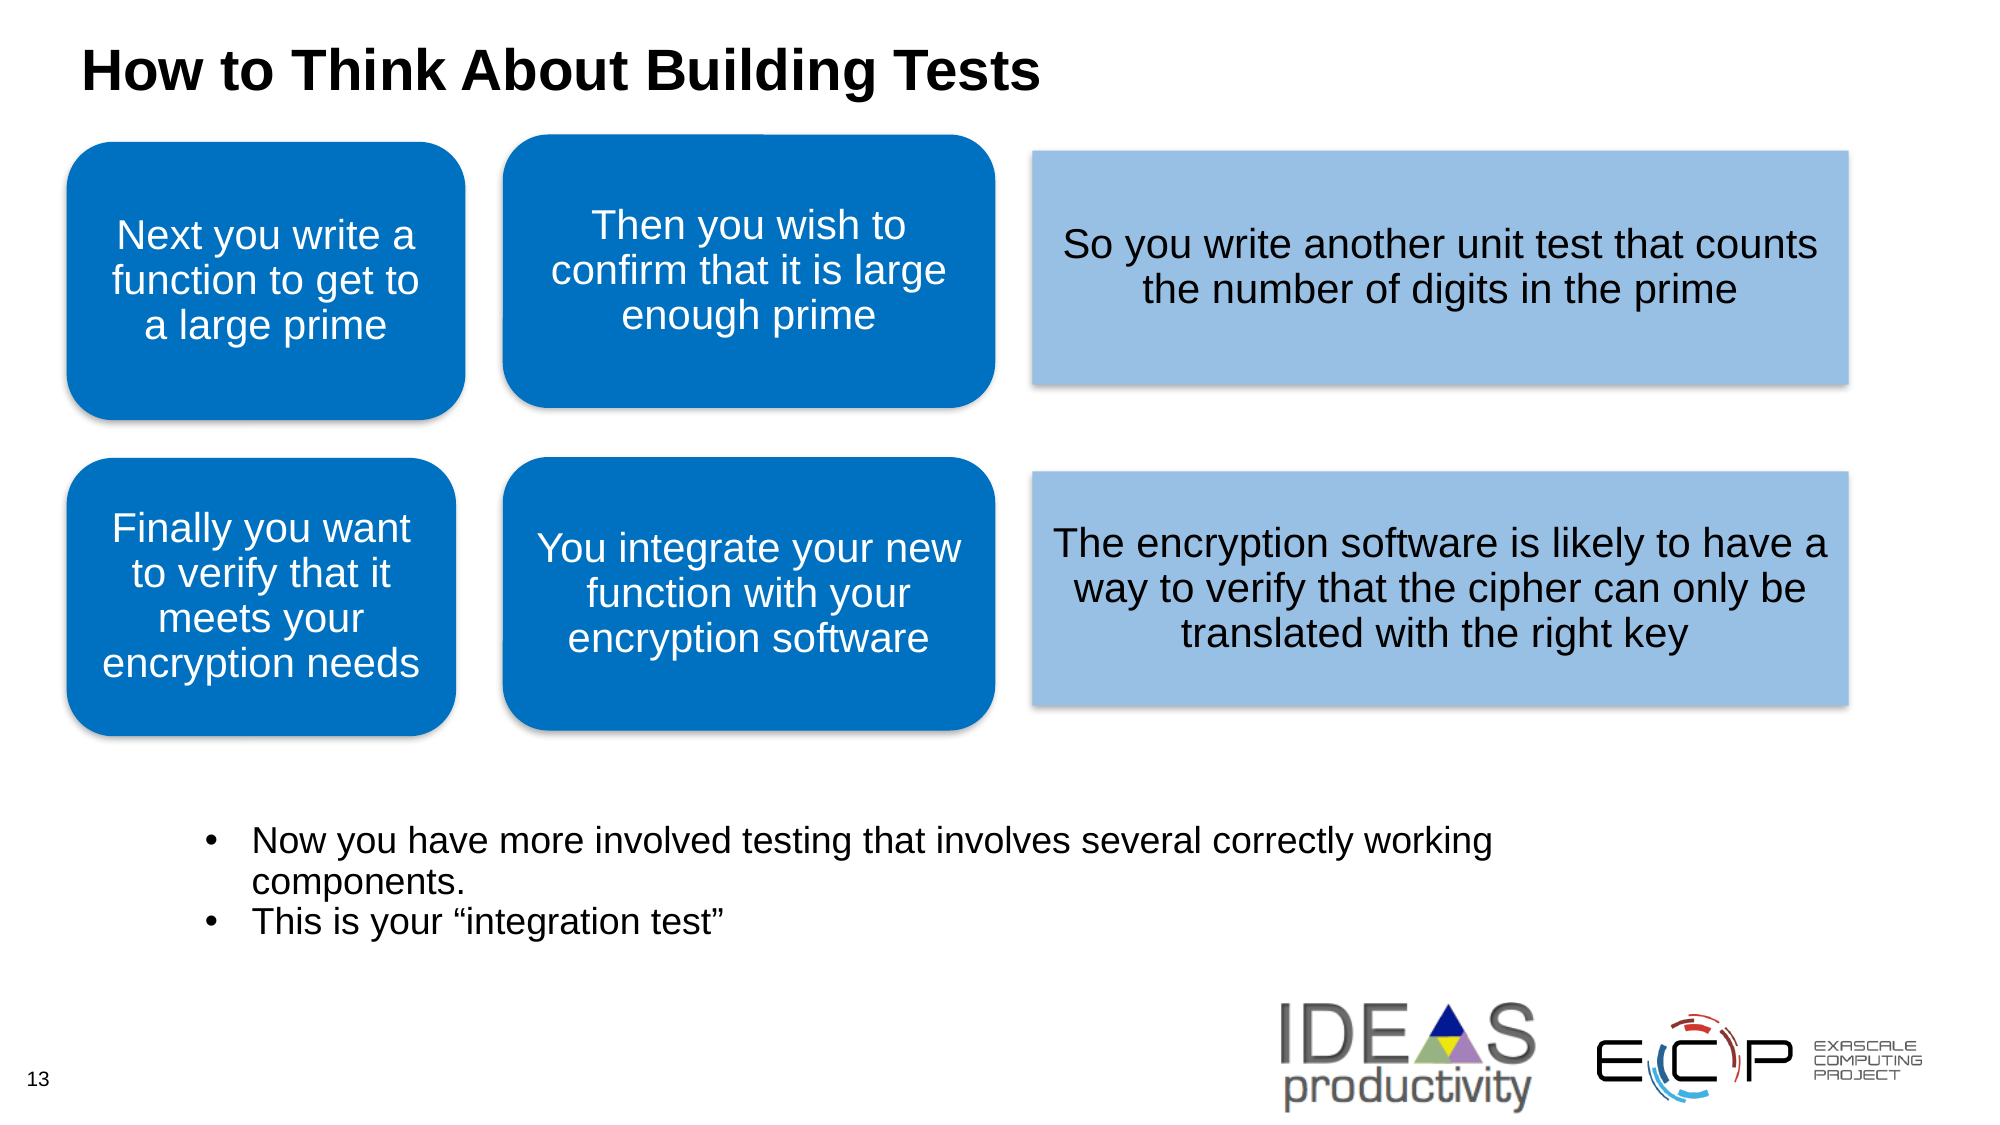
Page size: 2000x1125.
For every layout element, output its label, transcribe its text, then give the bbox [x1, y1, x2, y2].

text_box Now you have more involved testing that involves several correctly working components. This is your “integration test” [185, 806, 1682, 958]
text_box The encryption software is likely to have a way to verify that the cipher can only be translated with the right key [1032, 471, 1849, 706]
text_box You integrate your new function with your encryption software [502, 457, 996, 731]
text_box Finally you want to verify that it meets your encryption needs [66, 457, 457, 737]
text_box Next you write a function to get to a large prime [66, 141, 466, 421]
text_box So you write another unit test that counts the number of digits in the prime [1032, 150, 1849, 385]
title How to Think About Building Tests [66, 35, 1933, 186]
picture [1597, 1014, 1922, 1103]
text_box Then you wish to confirm that it is large enough prime [502, 134, 996, 408]
picture [1280, 1002, 1537, 1114]
